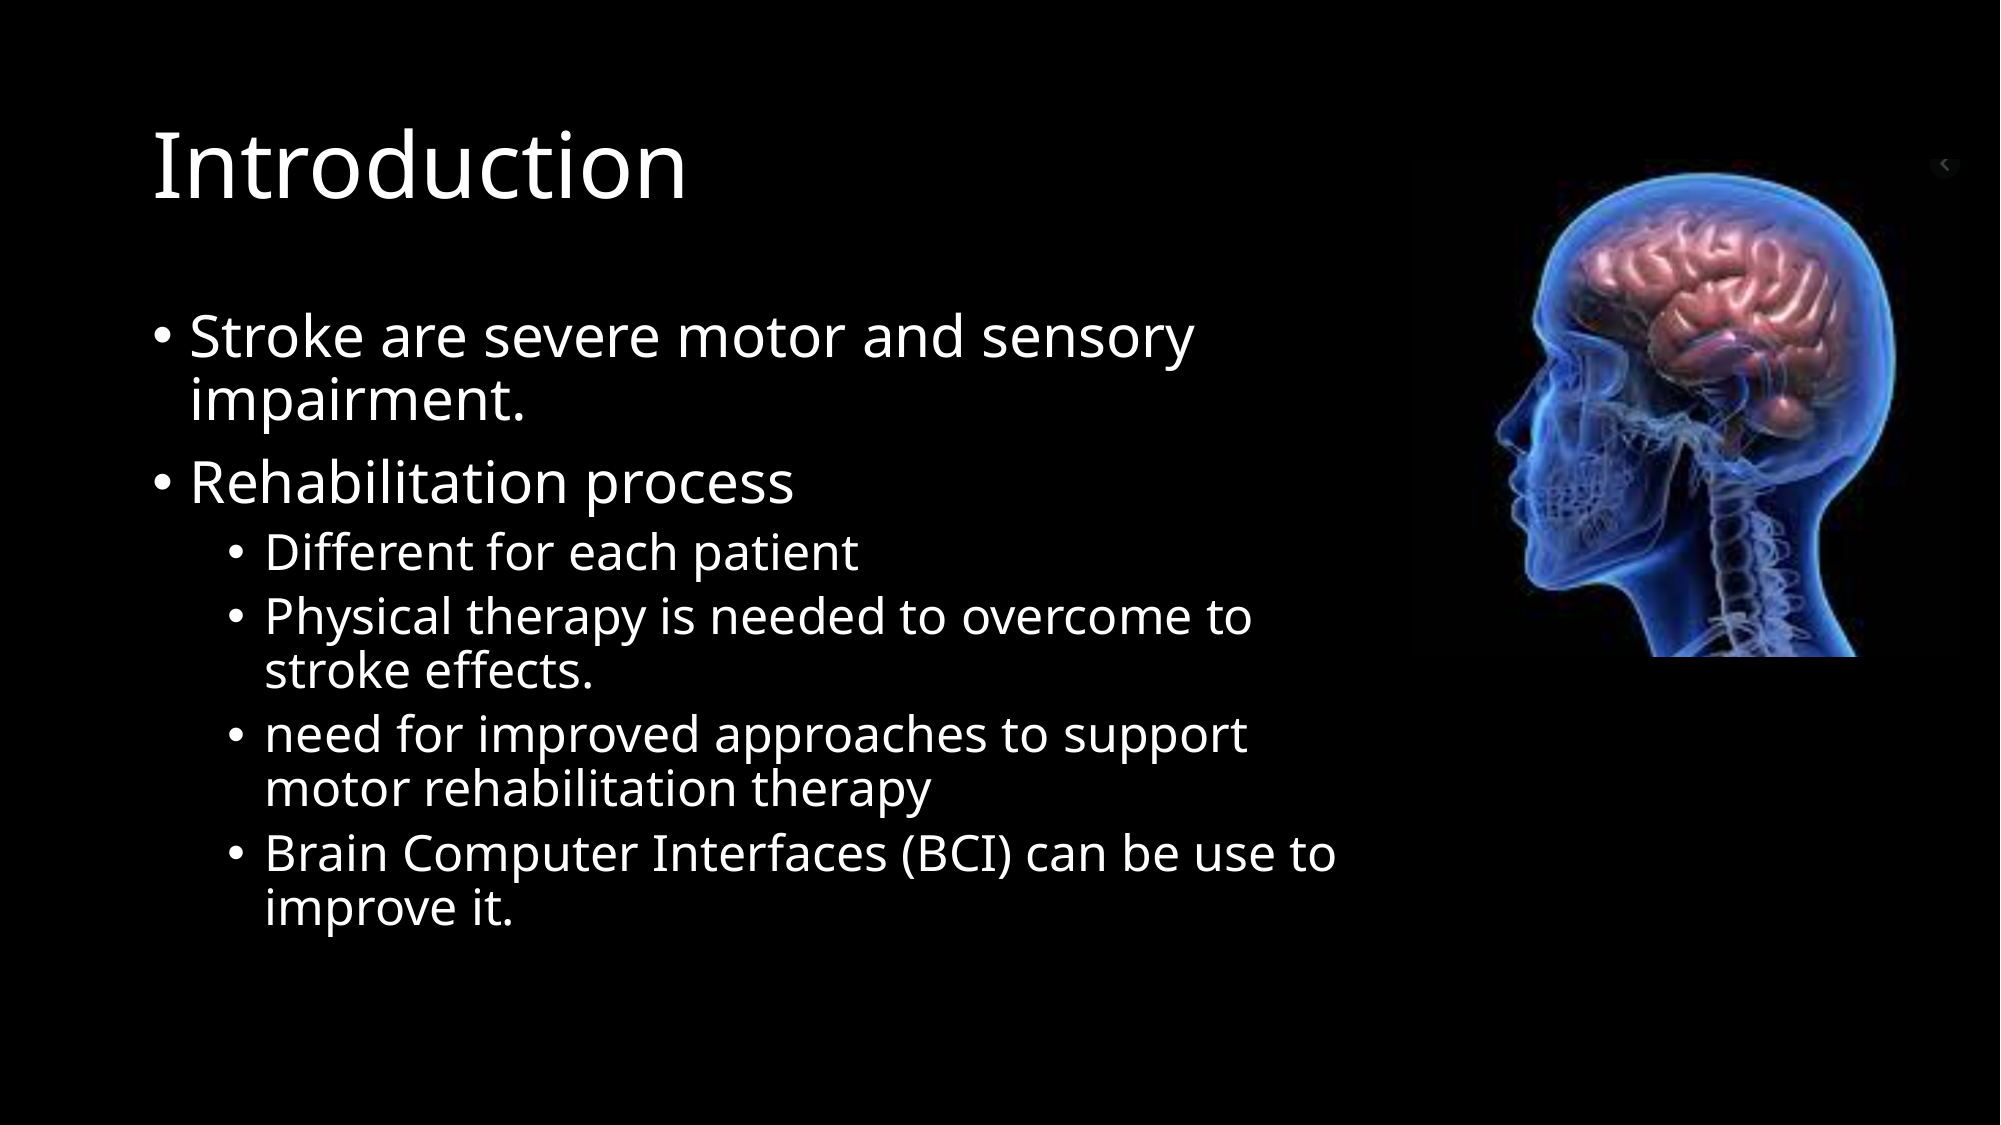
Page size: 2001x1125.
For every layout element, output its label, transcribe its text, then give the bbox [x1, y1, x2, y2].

title Introduction [137, 59, 1863, 278]
list Stroke are severe motor and sensory impairment. Rehabilitation process Different for each patient Physical therapy is needed to overcome to stroke effects. need for improved approaches to support motor rehabilitation therapy Brain Computer Interfaces (BCI) can be use to improve it. [137, 299, 1394, 1014]
picture [1413, 159, 1961, 657]
